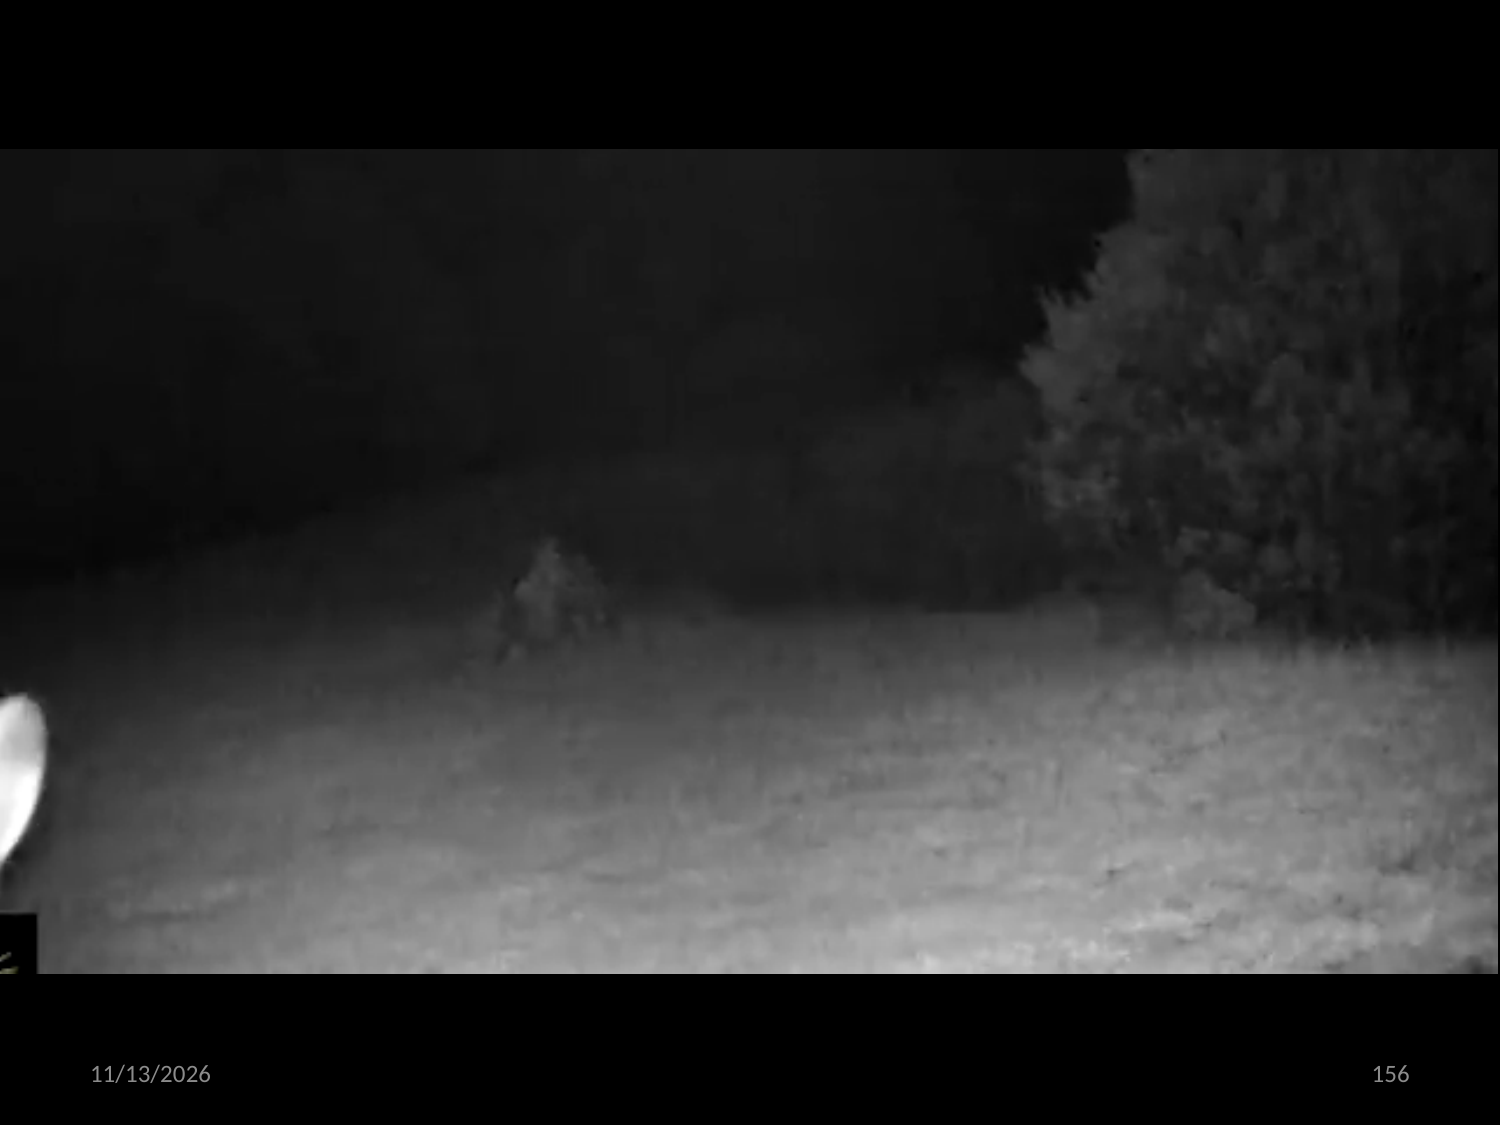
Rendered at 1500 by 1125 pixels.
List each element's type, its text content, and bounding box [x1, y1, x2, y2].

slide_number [75, 1042, 425, 1103]
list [0, 149, 1499, 975]
slide_number 156 [1074, 1042, 1425, 1103]
